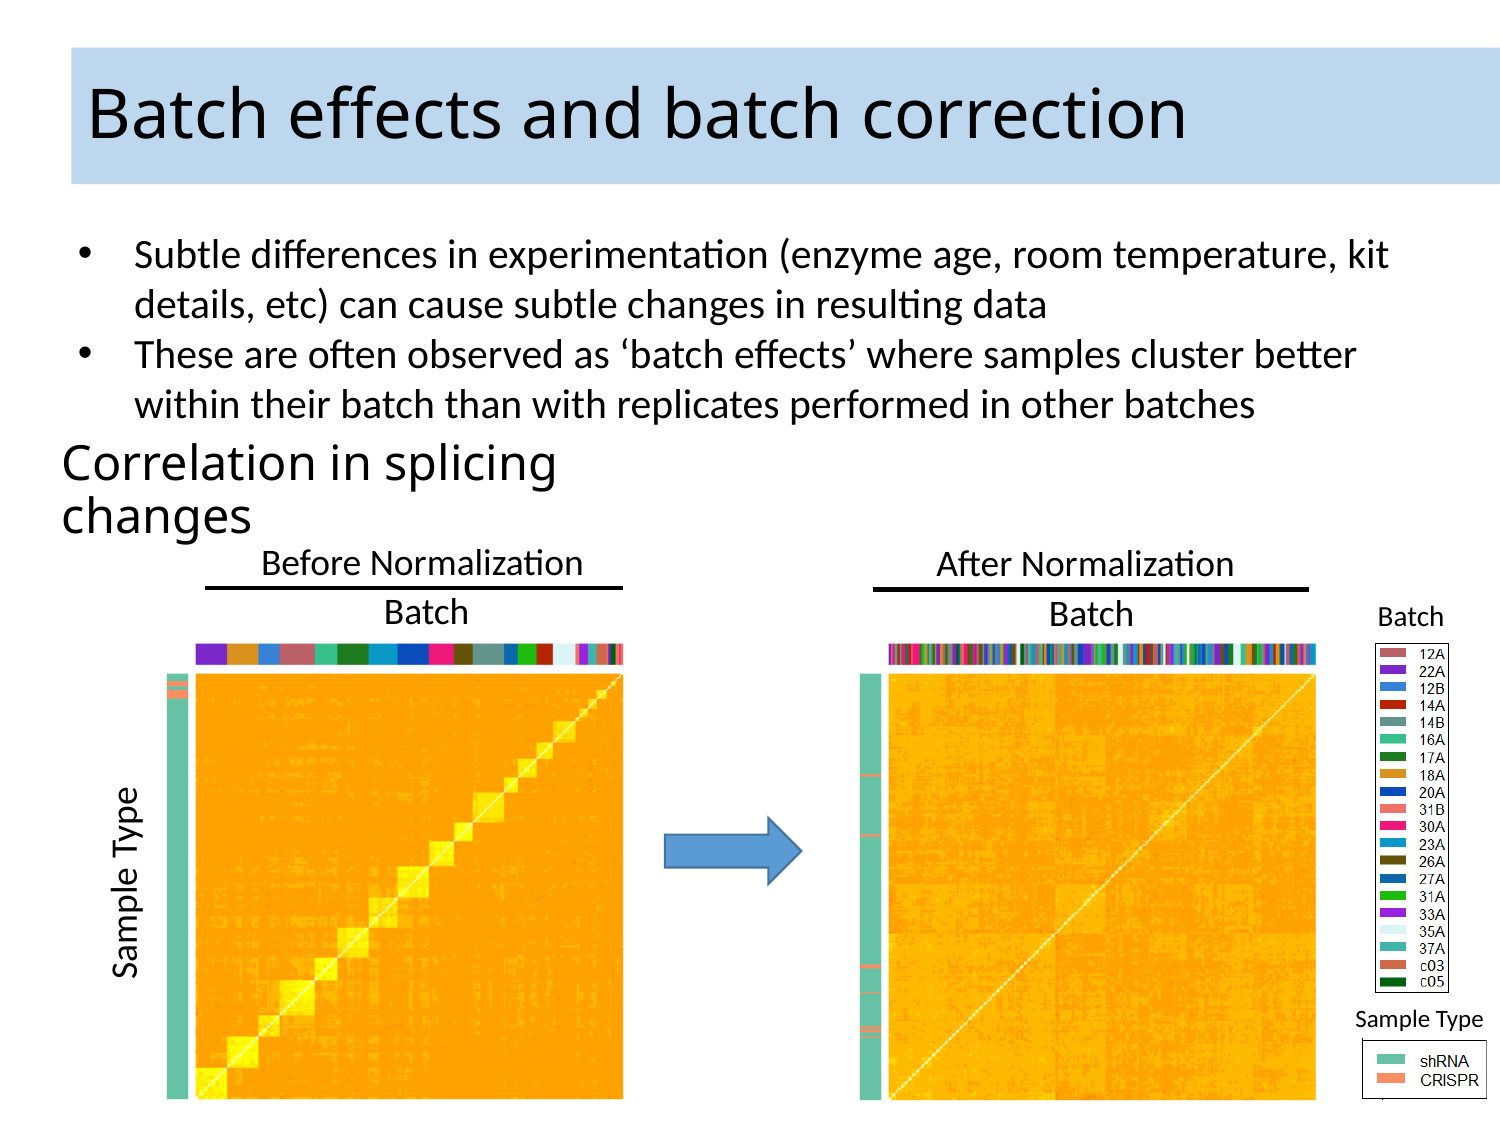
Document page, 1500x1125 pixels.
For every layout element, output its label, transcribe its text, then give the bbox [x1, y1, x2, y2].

text_box Batch [369, 588, 485, 640]
text_box Batch [1362, 590, 1466, 640]
picture [1362, 1038, 1487, 1100]
text_box Batch [1034, 581, 1150, 589]
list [162, 640, 627, 1103]
picture [1372, 640, 1451, 996]
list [855, 640, 1321, 1104]
text_box Sample Type [91, 771, 152, 995]
text_box Batch [369, 580, 485, 587]
text_box Correlation in splicing changes [46, 431, 690, 552]
text_box Sample Type [1340, 995, 1500, 1041]
text_box [663, 815, 803, 887]
text_box After Normalization [921, 531, 1251, 587]
title Batch effects and batch correction [71, 47, 1500, 185]
text_box Subtle differences in experimentation (enzyme age, room temperature, kit details, etc) can cause subtle changes in resulting data These are often observed as ‘batch effects’ where samples cluster better within their batch than with replicates performed in other batches [63, 219, 1451, 435]
text_box Batch [1034, 590, 1150, 640]
text_box Before Normalization [246, 530, 600, 586]
